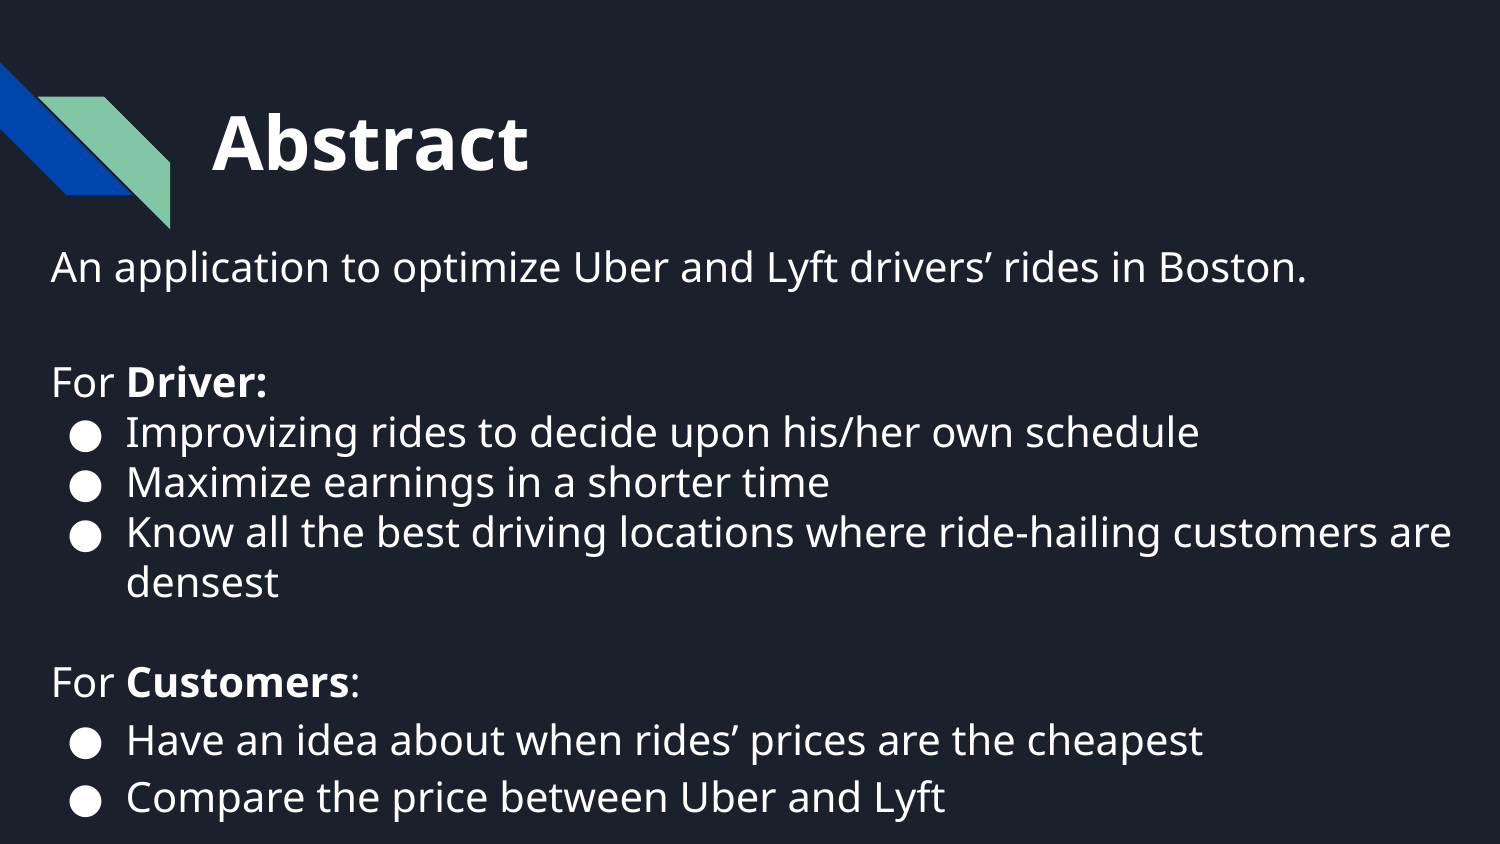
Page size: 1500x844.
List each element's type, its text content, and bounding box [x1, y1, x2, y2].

list An application to optimize Uber and Lyft drivers’ rides in Boston. For Driver: Improvizing rides to decide upon his/her own schedule Maximize earnings in a shorter time Know all the best driving locations where ride-hailing customers are densest For Customers: Have an idea about when rides’ prices are the cheapest Compare the price between Uber and Lyft [35, 218, 1500, 799]
title Abstract [197, 80, 611, 218]
